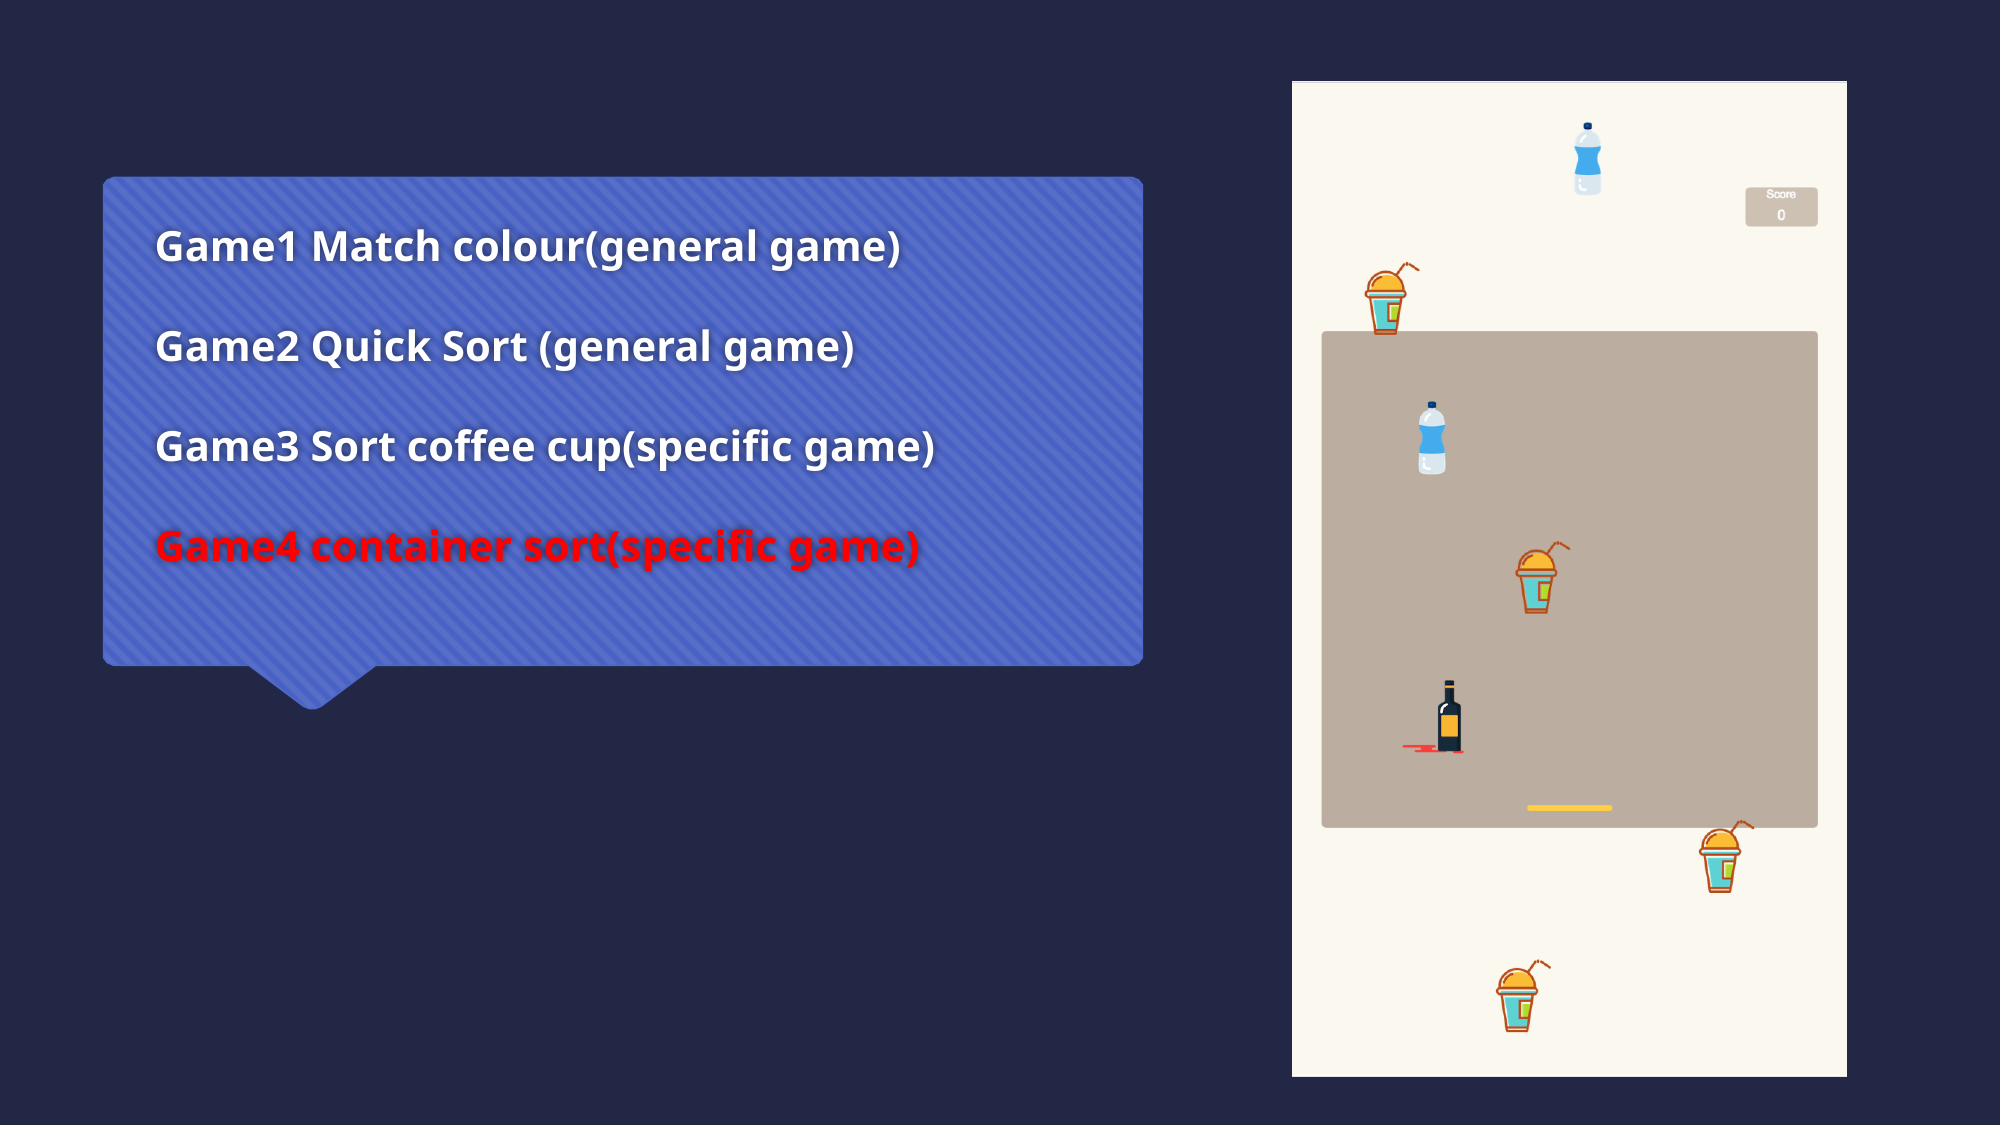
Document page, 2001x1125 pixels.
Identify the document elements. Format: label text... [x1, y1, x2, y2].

title Game1 Match colour(general game) Game2 Quick Sort (general game) Game3 Sort coffee cup(specific game) Game4 container sort(specific game) [139, 203, 1107, 638]
picture [1292, 81, 1848, 1077]
